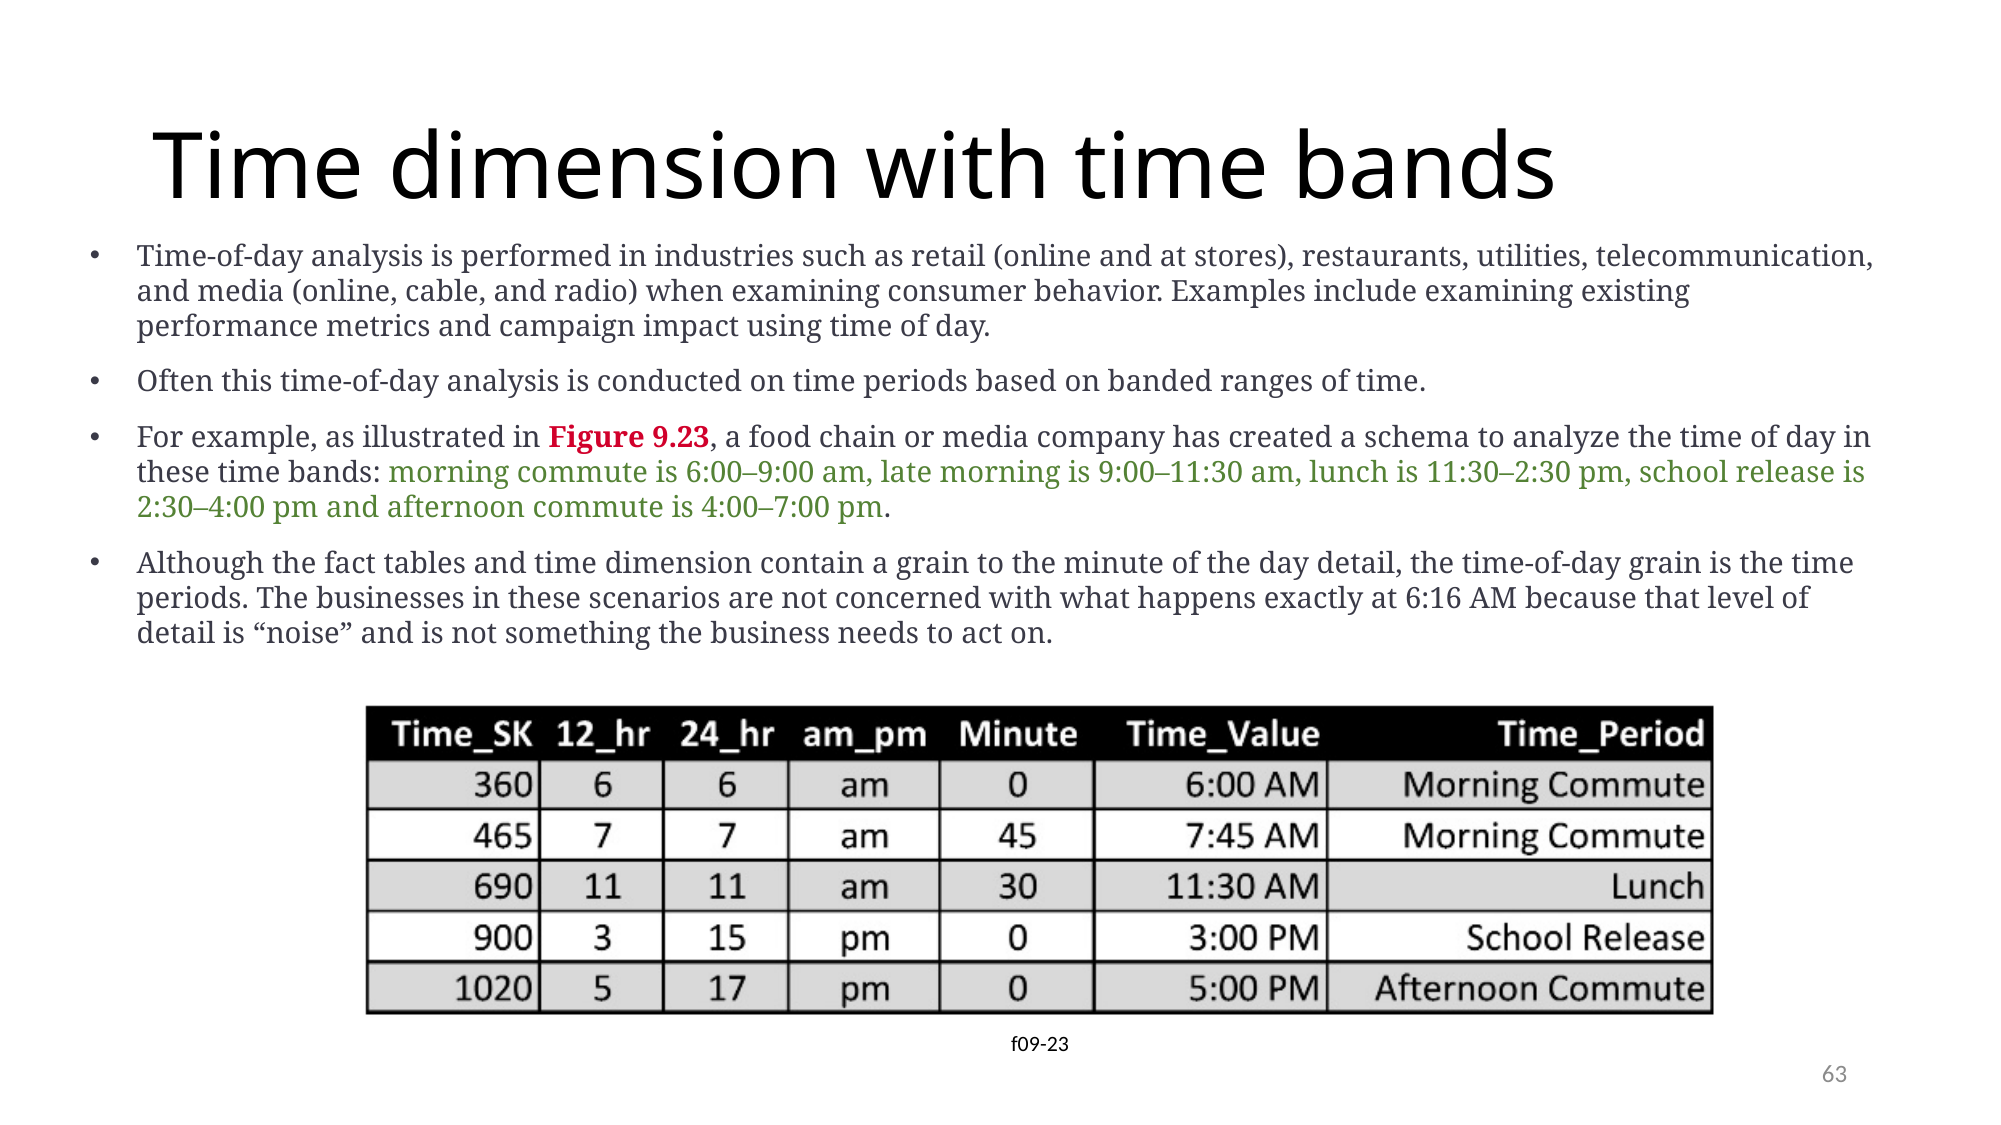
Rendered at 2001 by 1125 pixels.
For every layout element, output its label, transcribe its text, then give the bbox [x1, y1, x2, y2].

title Time dimension with time bands [137, 59, 1863, 229]
text_box Time-of-day analysis is performed in industries such as retail (online and at stores), restaurants, utilities, telecommunication, and media (online, cable, and radio) when examining consumer behavior. Examples include examining existing performance metrics and campaign impact using time of day. Often this time-of-day analysis is conducted on time periods based on banded ranges of time. For example, as illustrated in Figure 9.23, a food chain or media company has created a schema to analyze the time of day in these time bands: morning commute is 6:00–9:00 am, late morning is 9:00–11:30 am, lunch is 11:30–2:30 pm, school release is 2:30–4:00 pm and afternoon commute is 4:00–7:00 pm. Although the fact tables and time dimension contain a grain to the minute of the day detail, the time-of-day grain is the time periods. The businesses in these scenarios are not concerned with what happens exactly at 6:16 AM because that level of detail is “noise” and is not something the business needs to act on. [74, 229, 1892, 733]
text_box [363, 703, 1717, 1064]
slide_number 63 [1412, 1042, 1863, 1103]
